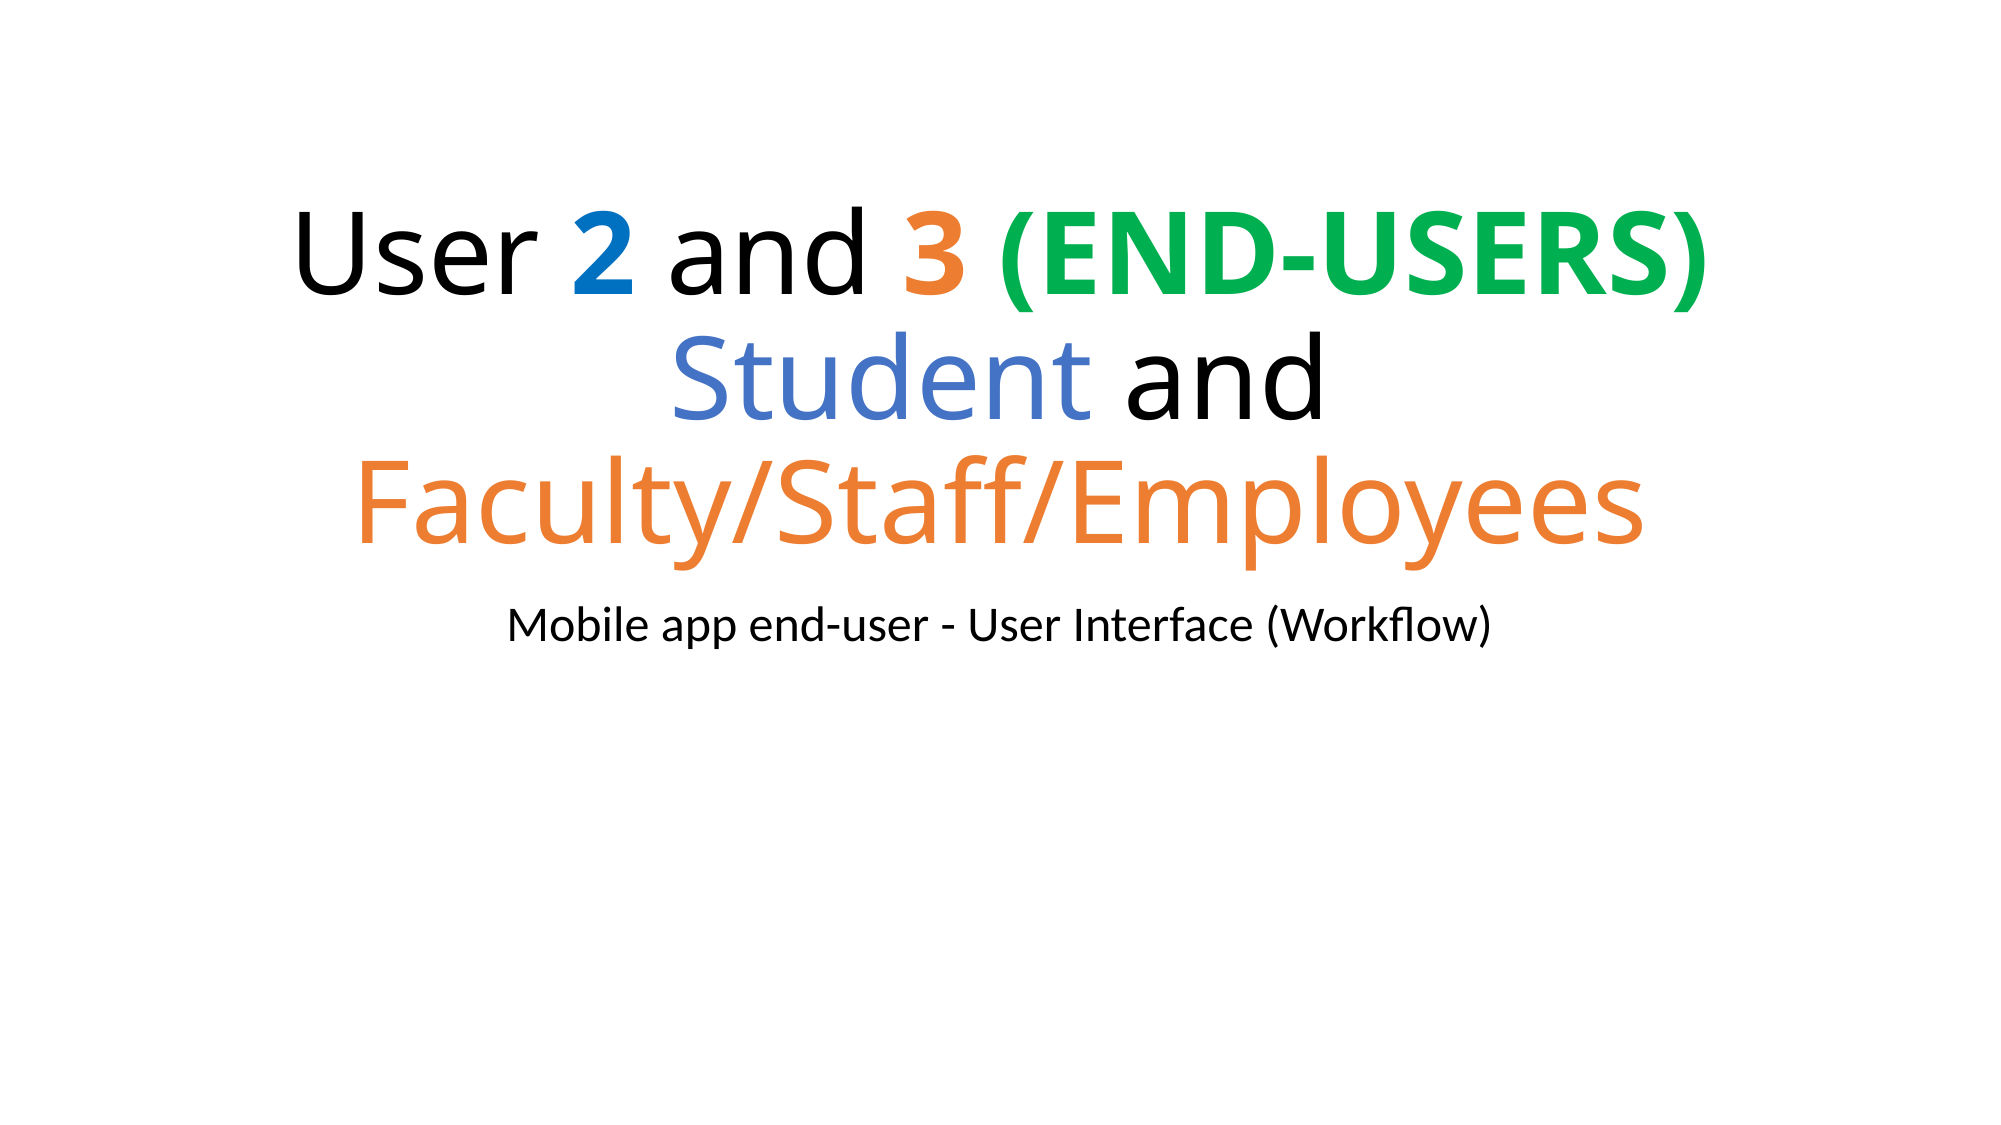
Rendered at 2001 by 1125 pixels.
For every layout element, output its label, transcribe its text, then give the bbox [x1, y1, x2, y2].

title User 2 and 3 (END-USERS) Student and Faculty/Staff/Employees [249, 184, 1750, 576]
subtitle Mobile app end-user - User Interface (Workflow) [249, 590, 1750, 863]
